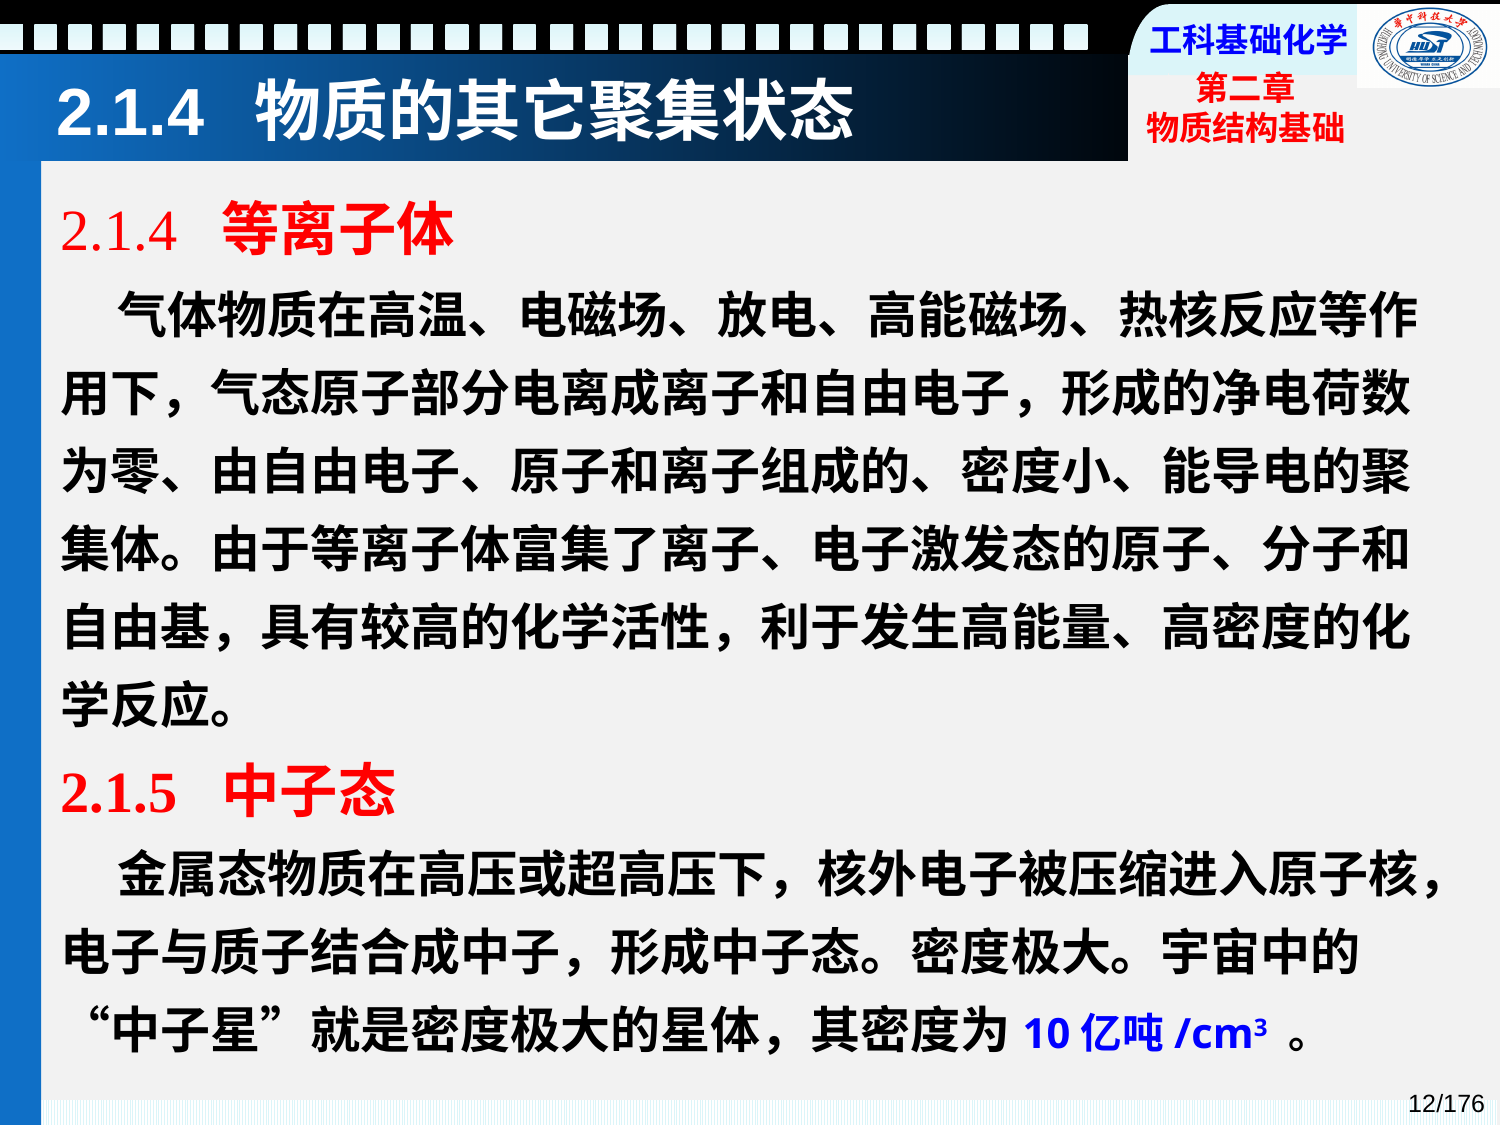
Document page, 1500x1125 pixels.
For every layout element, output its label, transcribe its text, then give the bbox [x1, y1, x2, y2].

picture [1357, 4, 1500, 88]
subtitle 2.1.4 等离子体 气体物质在高温、电磁场、放电、高能磁场、热核反应等作用下，气态原子部分电离成离子和自由电子，形成的净电荷数为零、由自由电子、原子和离子组成的、密度小、能导电的聚集体。由于等离子体富集了离子、电子激发态的原子、分子和自由基，具有较高的化学活性，利于发生高能量、高密度的化学反应。 2.1.5 中子态 金属态物质在高压或超高压下，核外电子被压缩进入原子核，电子与质子结合成中子，形成中子态。密度极大。宇宙中的“中子星”就是密度极大的星体，其密度为10亿吨/cm3 。 [40, 148, 1460, 1095]
title 2.1.4 物质的其它聚集状态 [41, 31, 957, 148]
